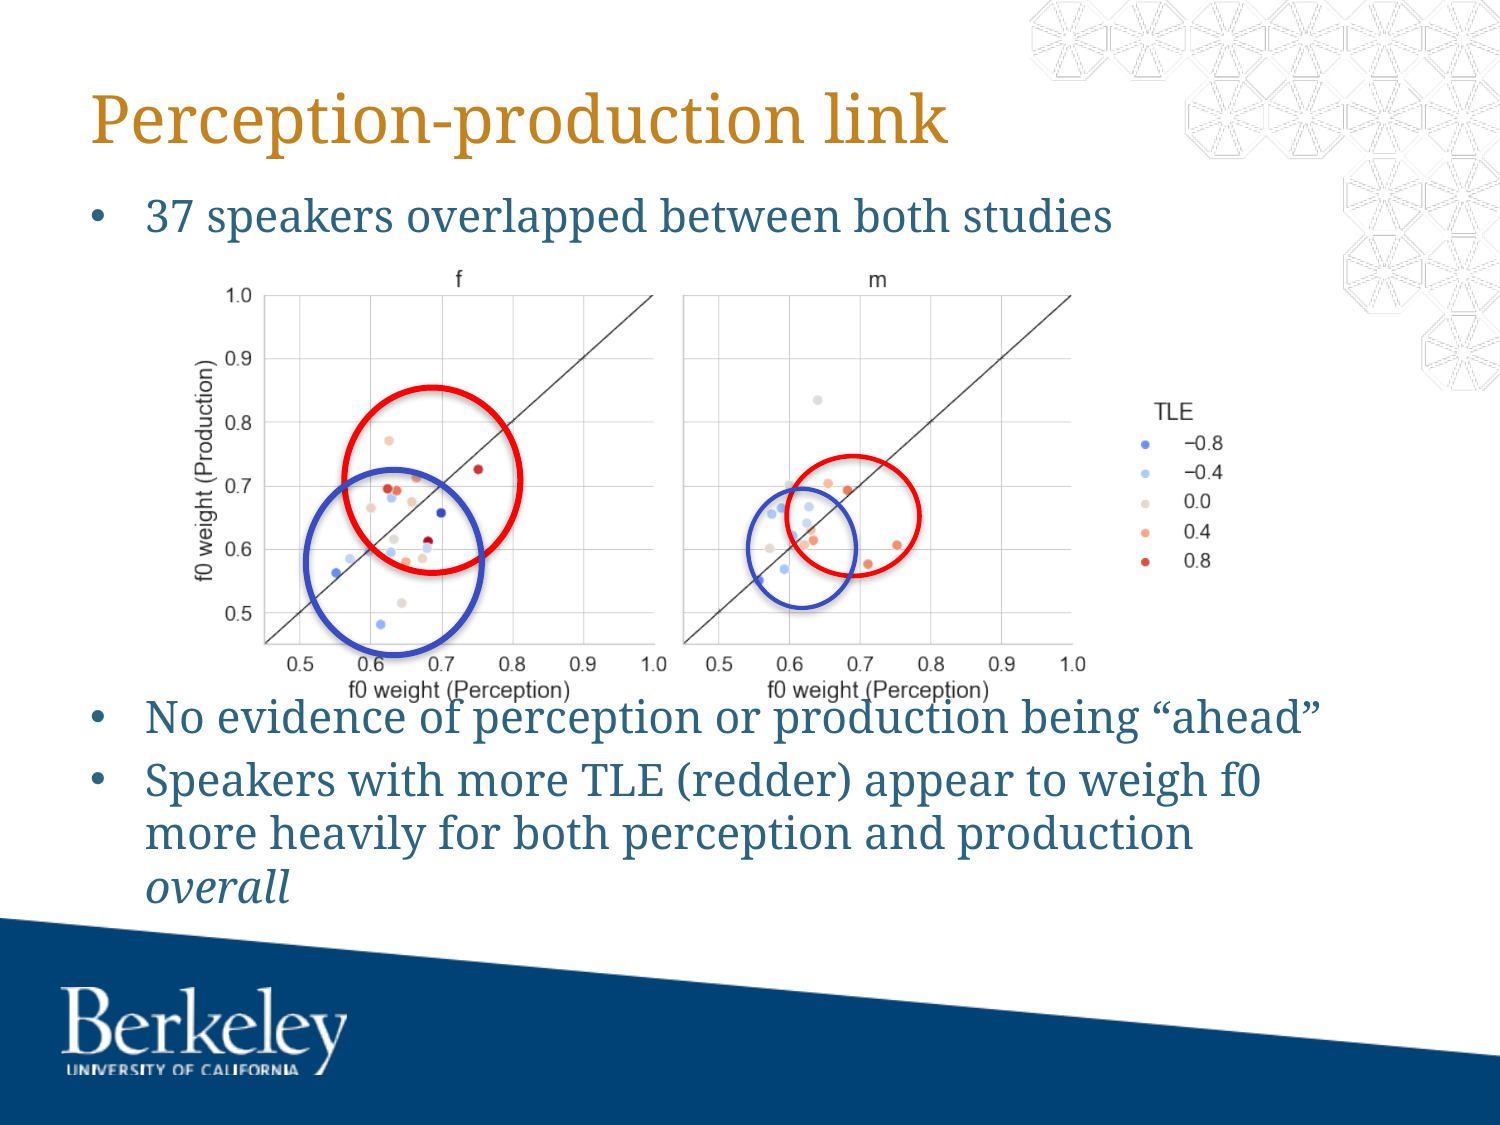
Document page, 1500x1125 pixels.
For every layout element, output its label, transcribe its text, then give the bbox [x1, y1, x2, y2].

picture [187, 261, 1242, 712]
list 37 speakers overlapped between both studies No evidence of perception or production being “ahead” Speakers with more TLE (redder) appear to weigh f0 more heavily for both perception and production overall [75, 180, 1349, 971]
title Perception-production link [75, 22, 1349, 180]
